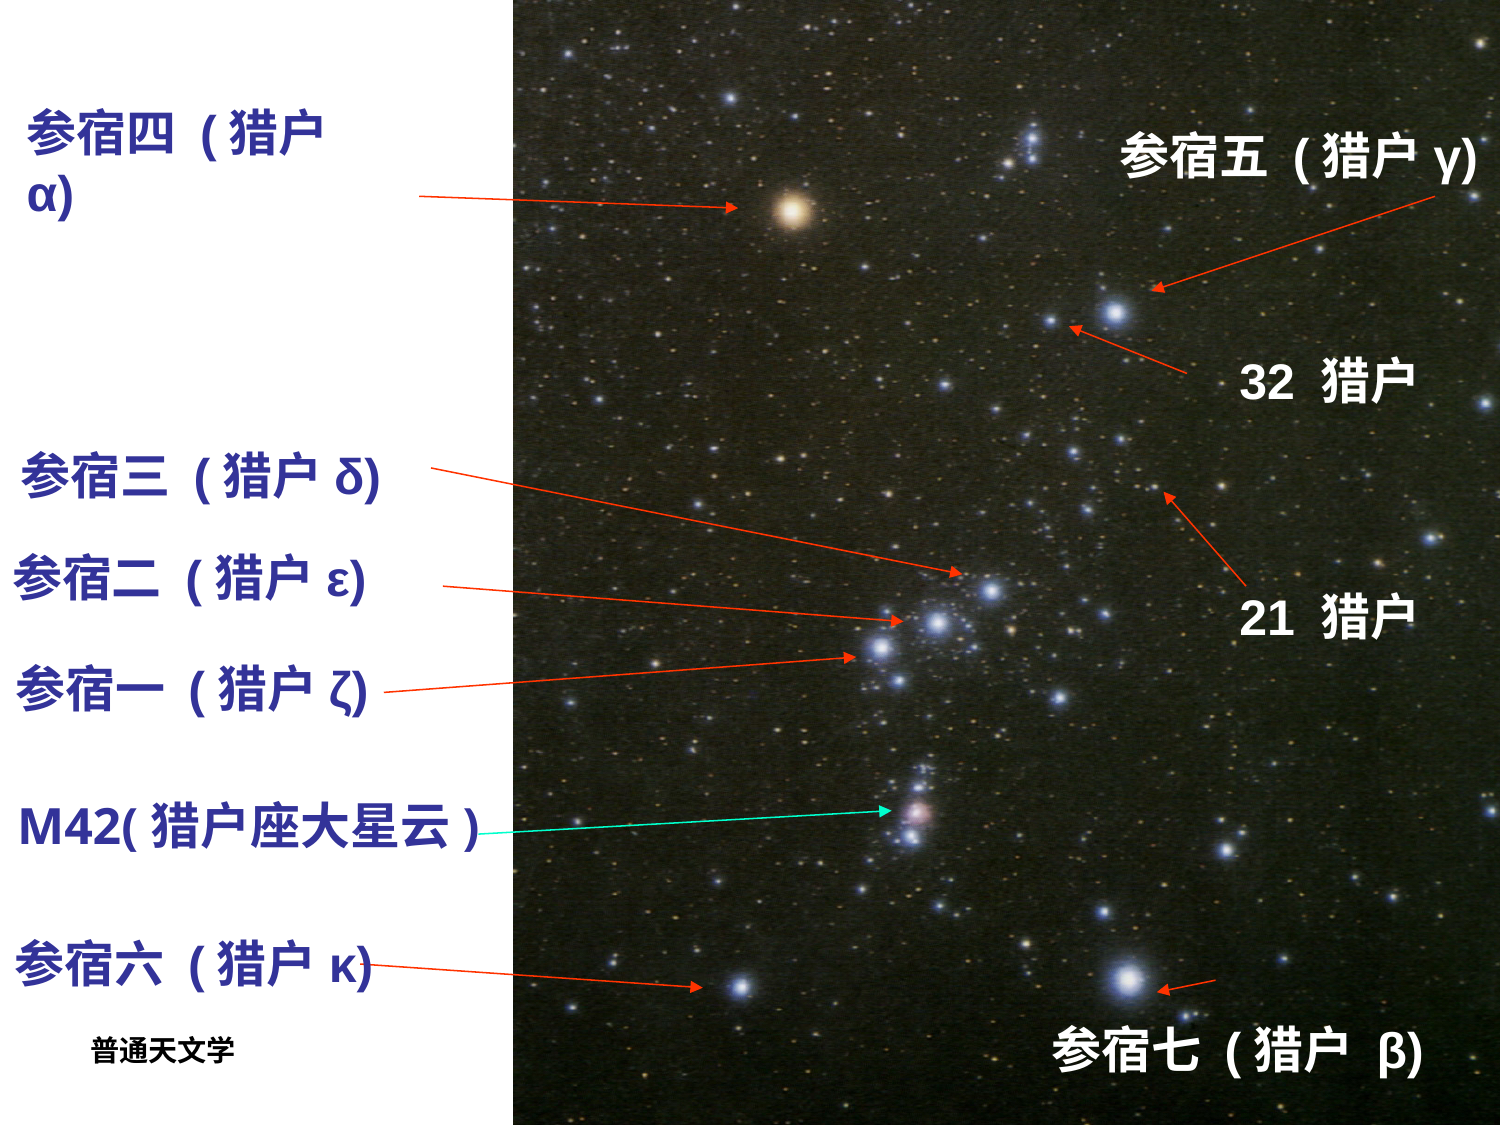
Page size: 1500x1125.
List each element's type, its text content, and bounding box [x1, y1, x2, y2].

picture [513, 0, 1500, 1125]
text_box 参宿四 (猎户α) [11, 94, 400, 289]
title 参宿三 (猎户δ) [0, 420, 402, 528]
slide_number 普通天文学 [74, 1024, 426, 1103]
list 参宿一 (猎户ζ) [0, 657, 443, 740]
text_box M42(猎户座大星云) [2, 786, 495, 862]
text_box 参宿六 (猎户κ) [0, 924, 443, 1008]
text_box 参宿二 (猎户ε) [0, 538, 396, 614]
